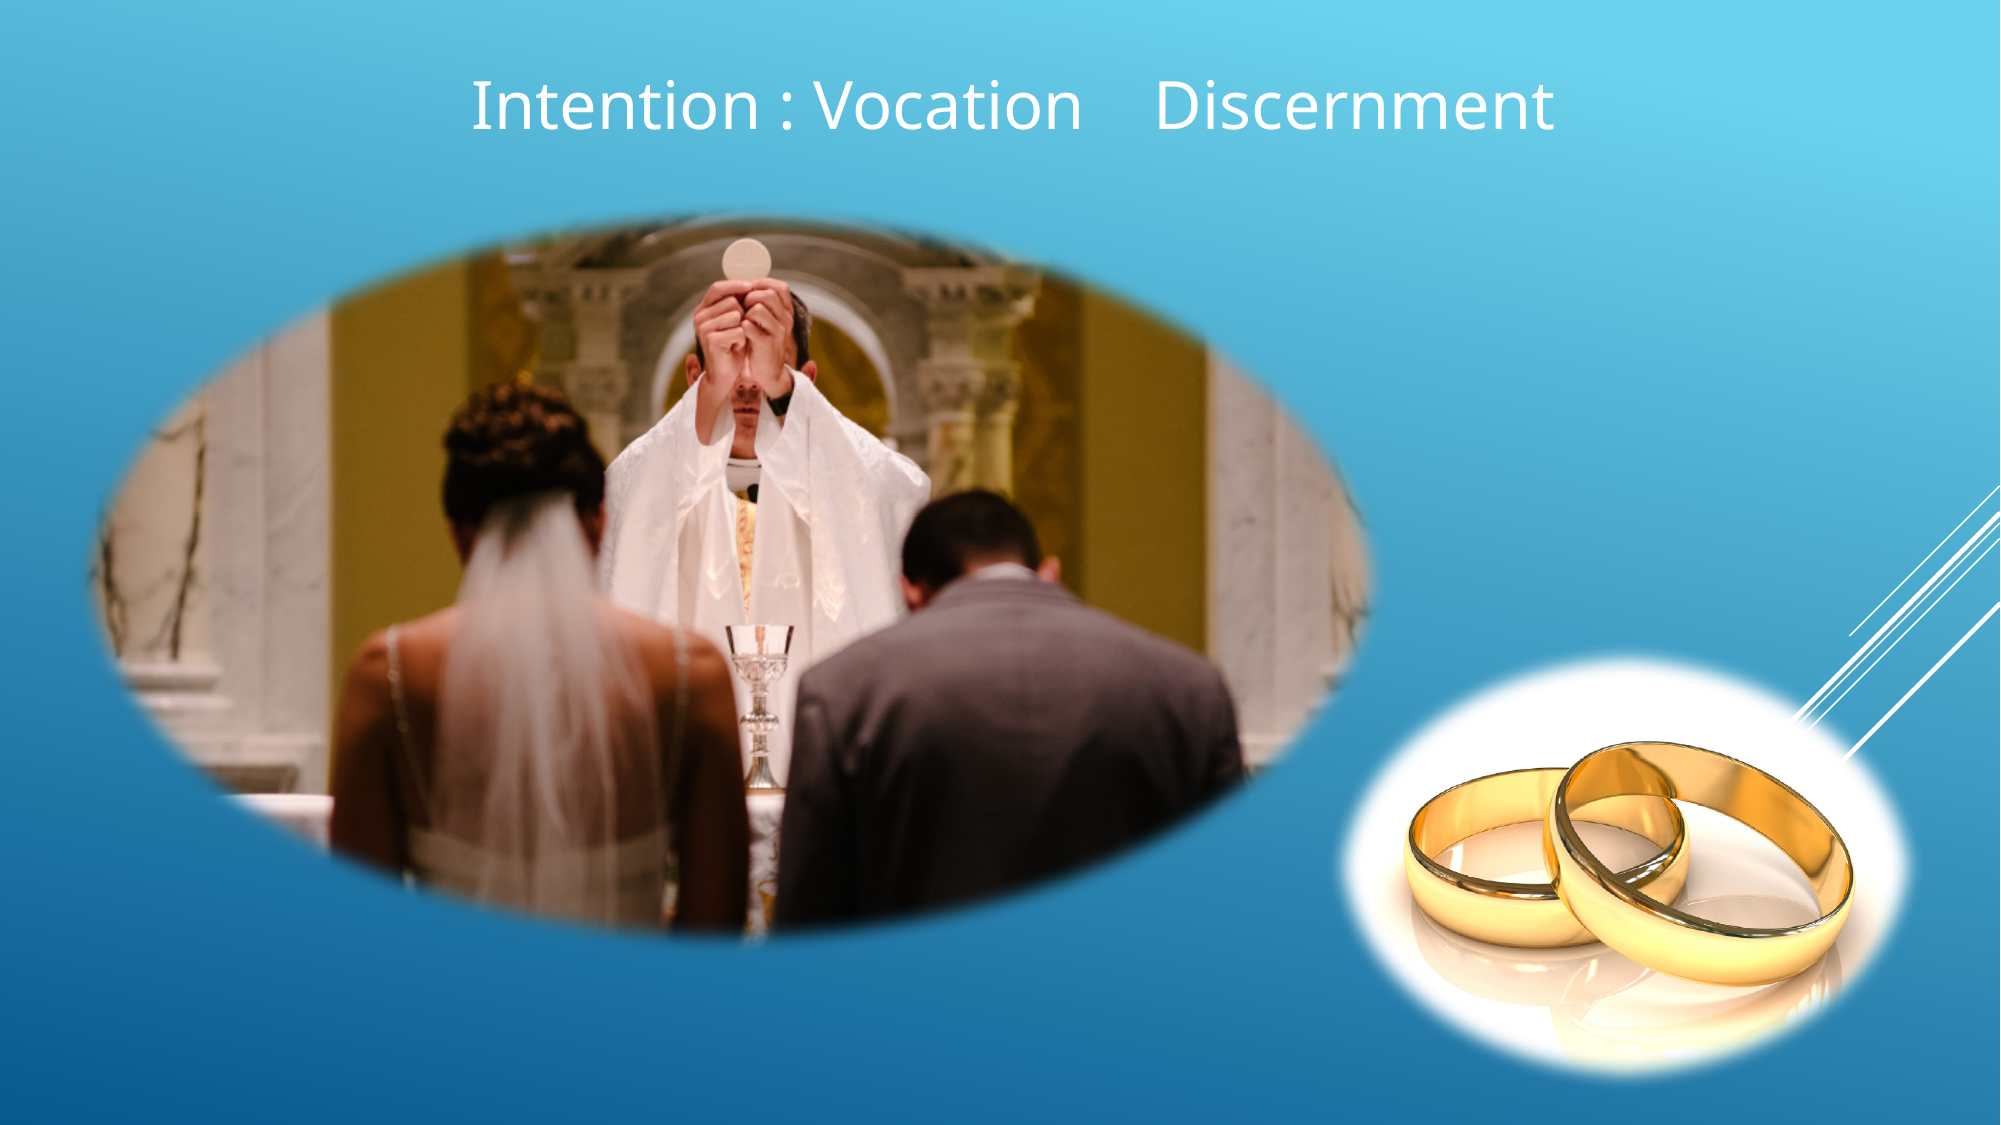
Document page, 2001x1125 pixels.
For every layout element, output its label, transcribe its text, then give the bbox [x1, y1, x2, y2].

picture [73, 200, 1927, 1092]
text_box Intention : Vocation Discernment [456, 55, 1660, 150]
